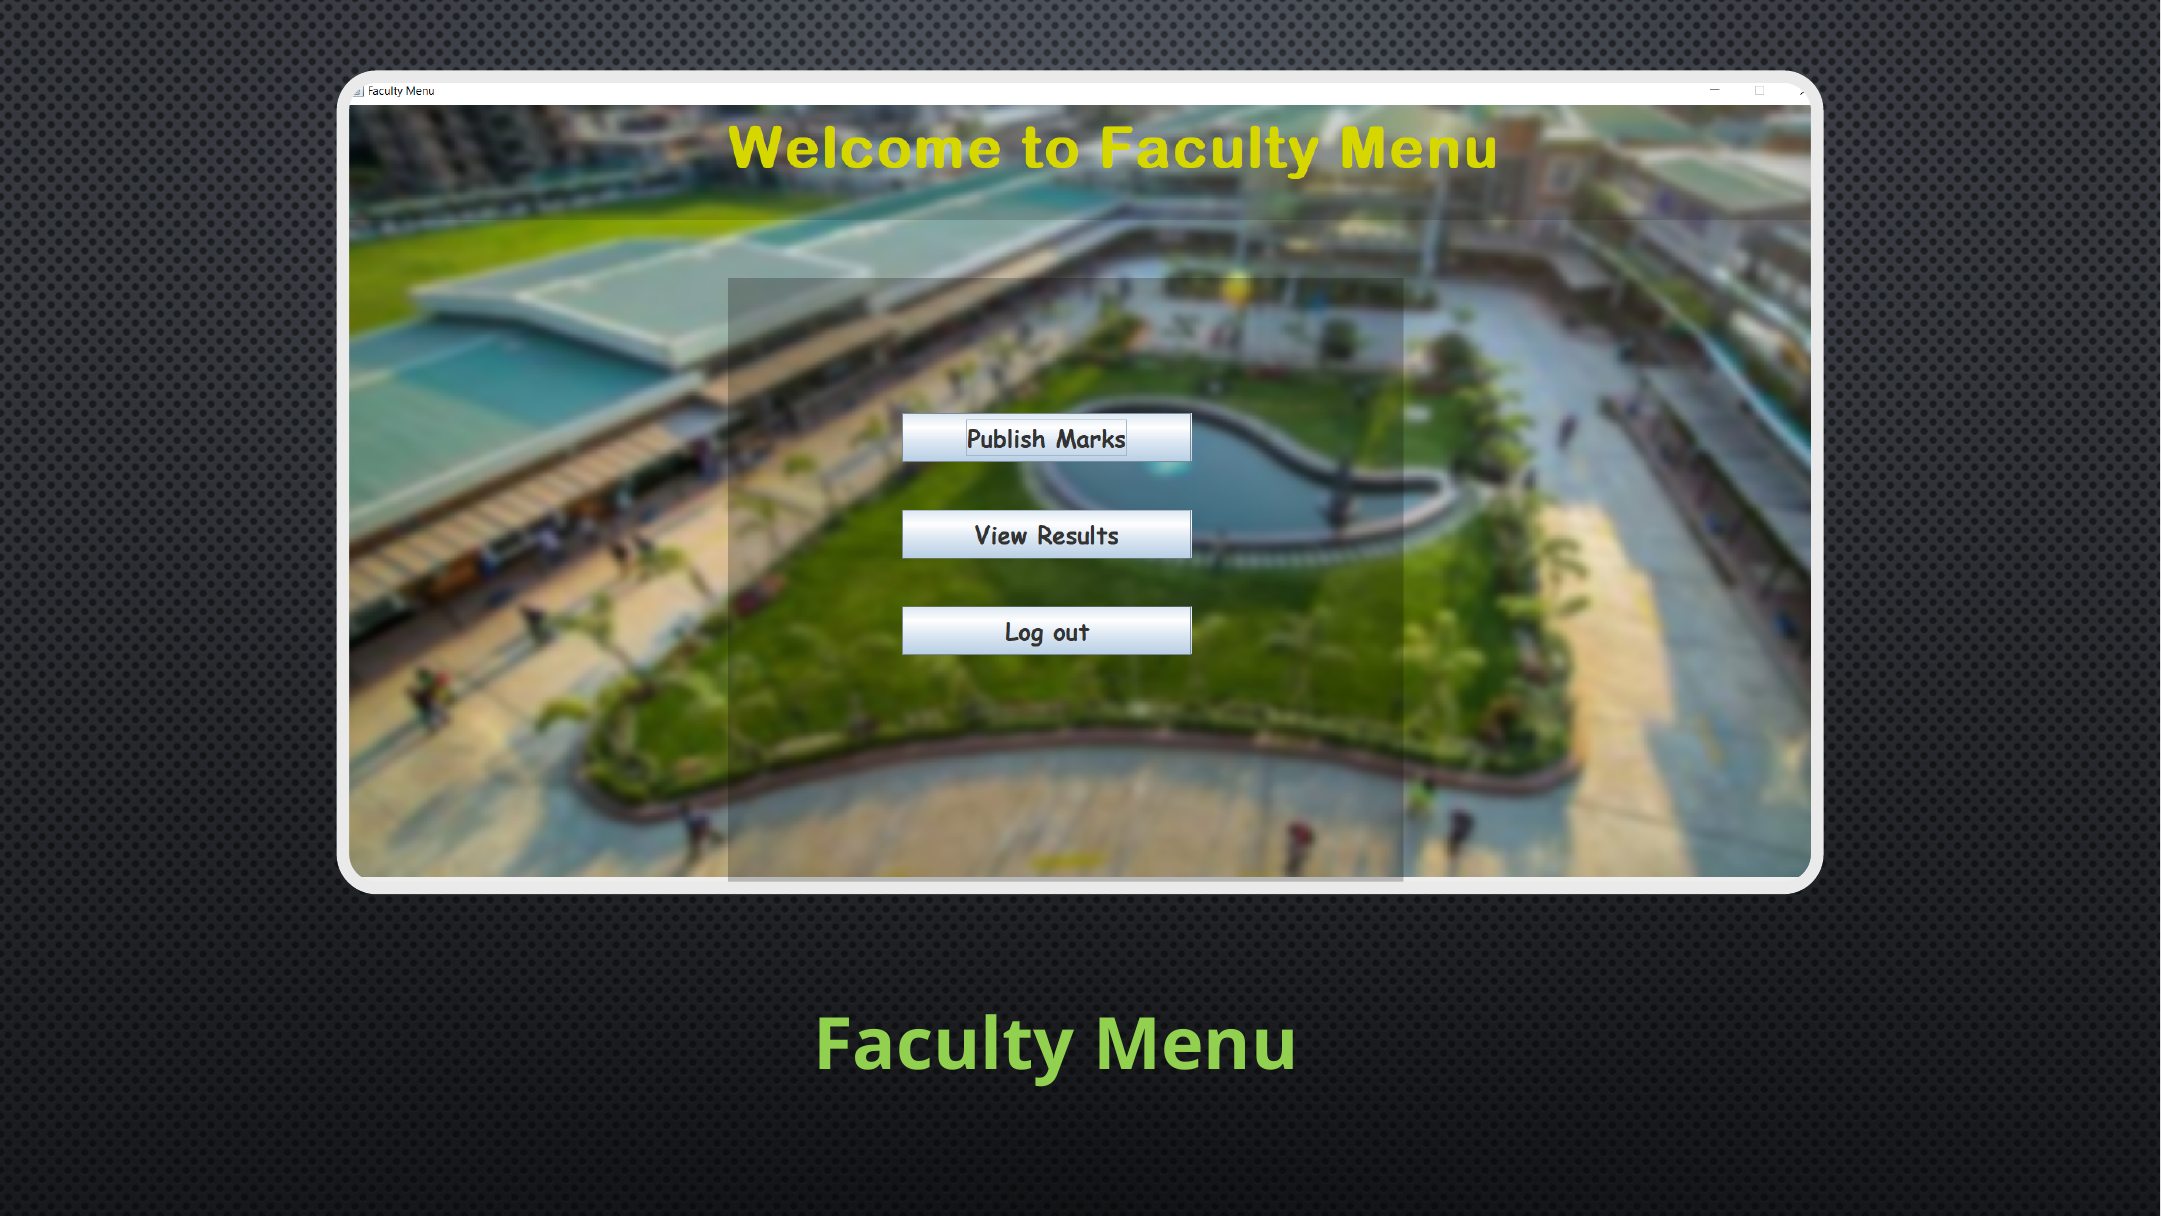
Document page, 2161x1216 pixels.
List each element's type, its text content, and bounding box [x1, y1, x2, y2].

picture [342, 76, 1818, 889]
text_box Faculty Menu [798, 989, 2161, 1091]
